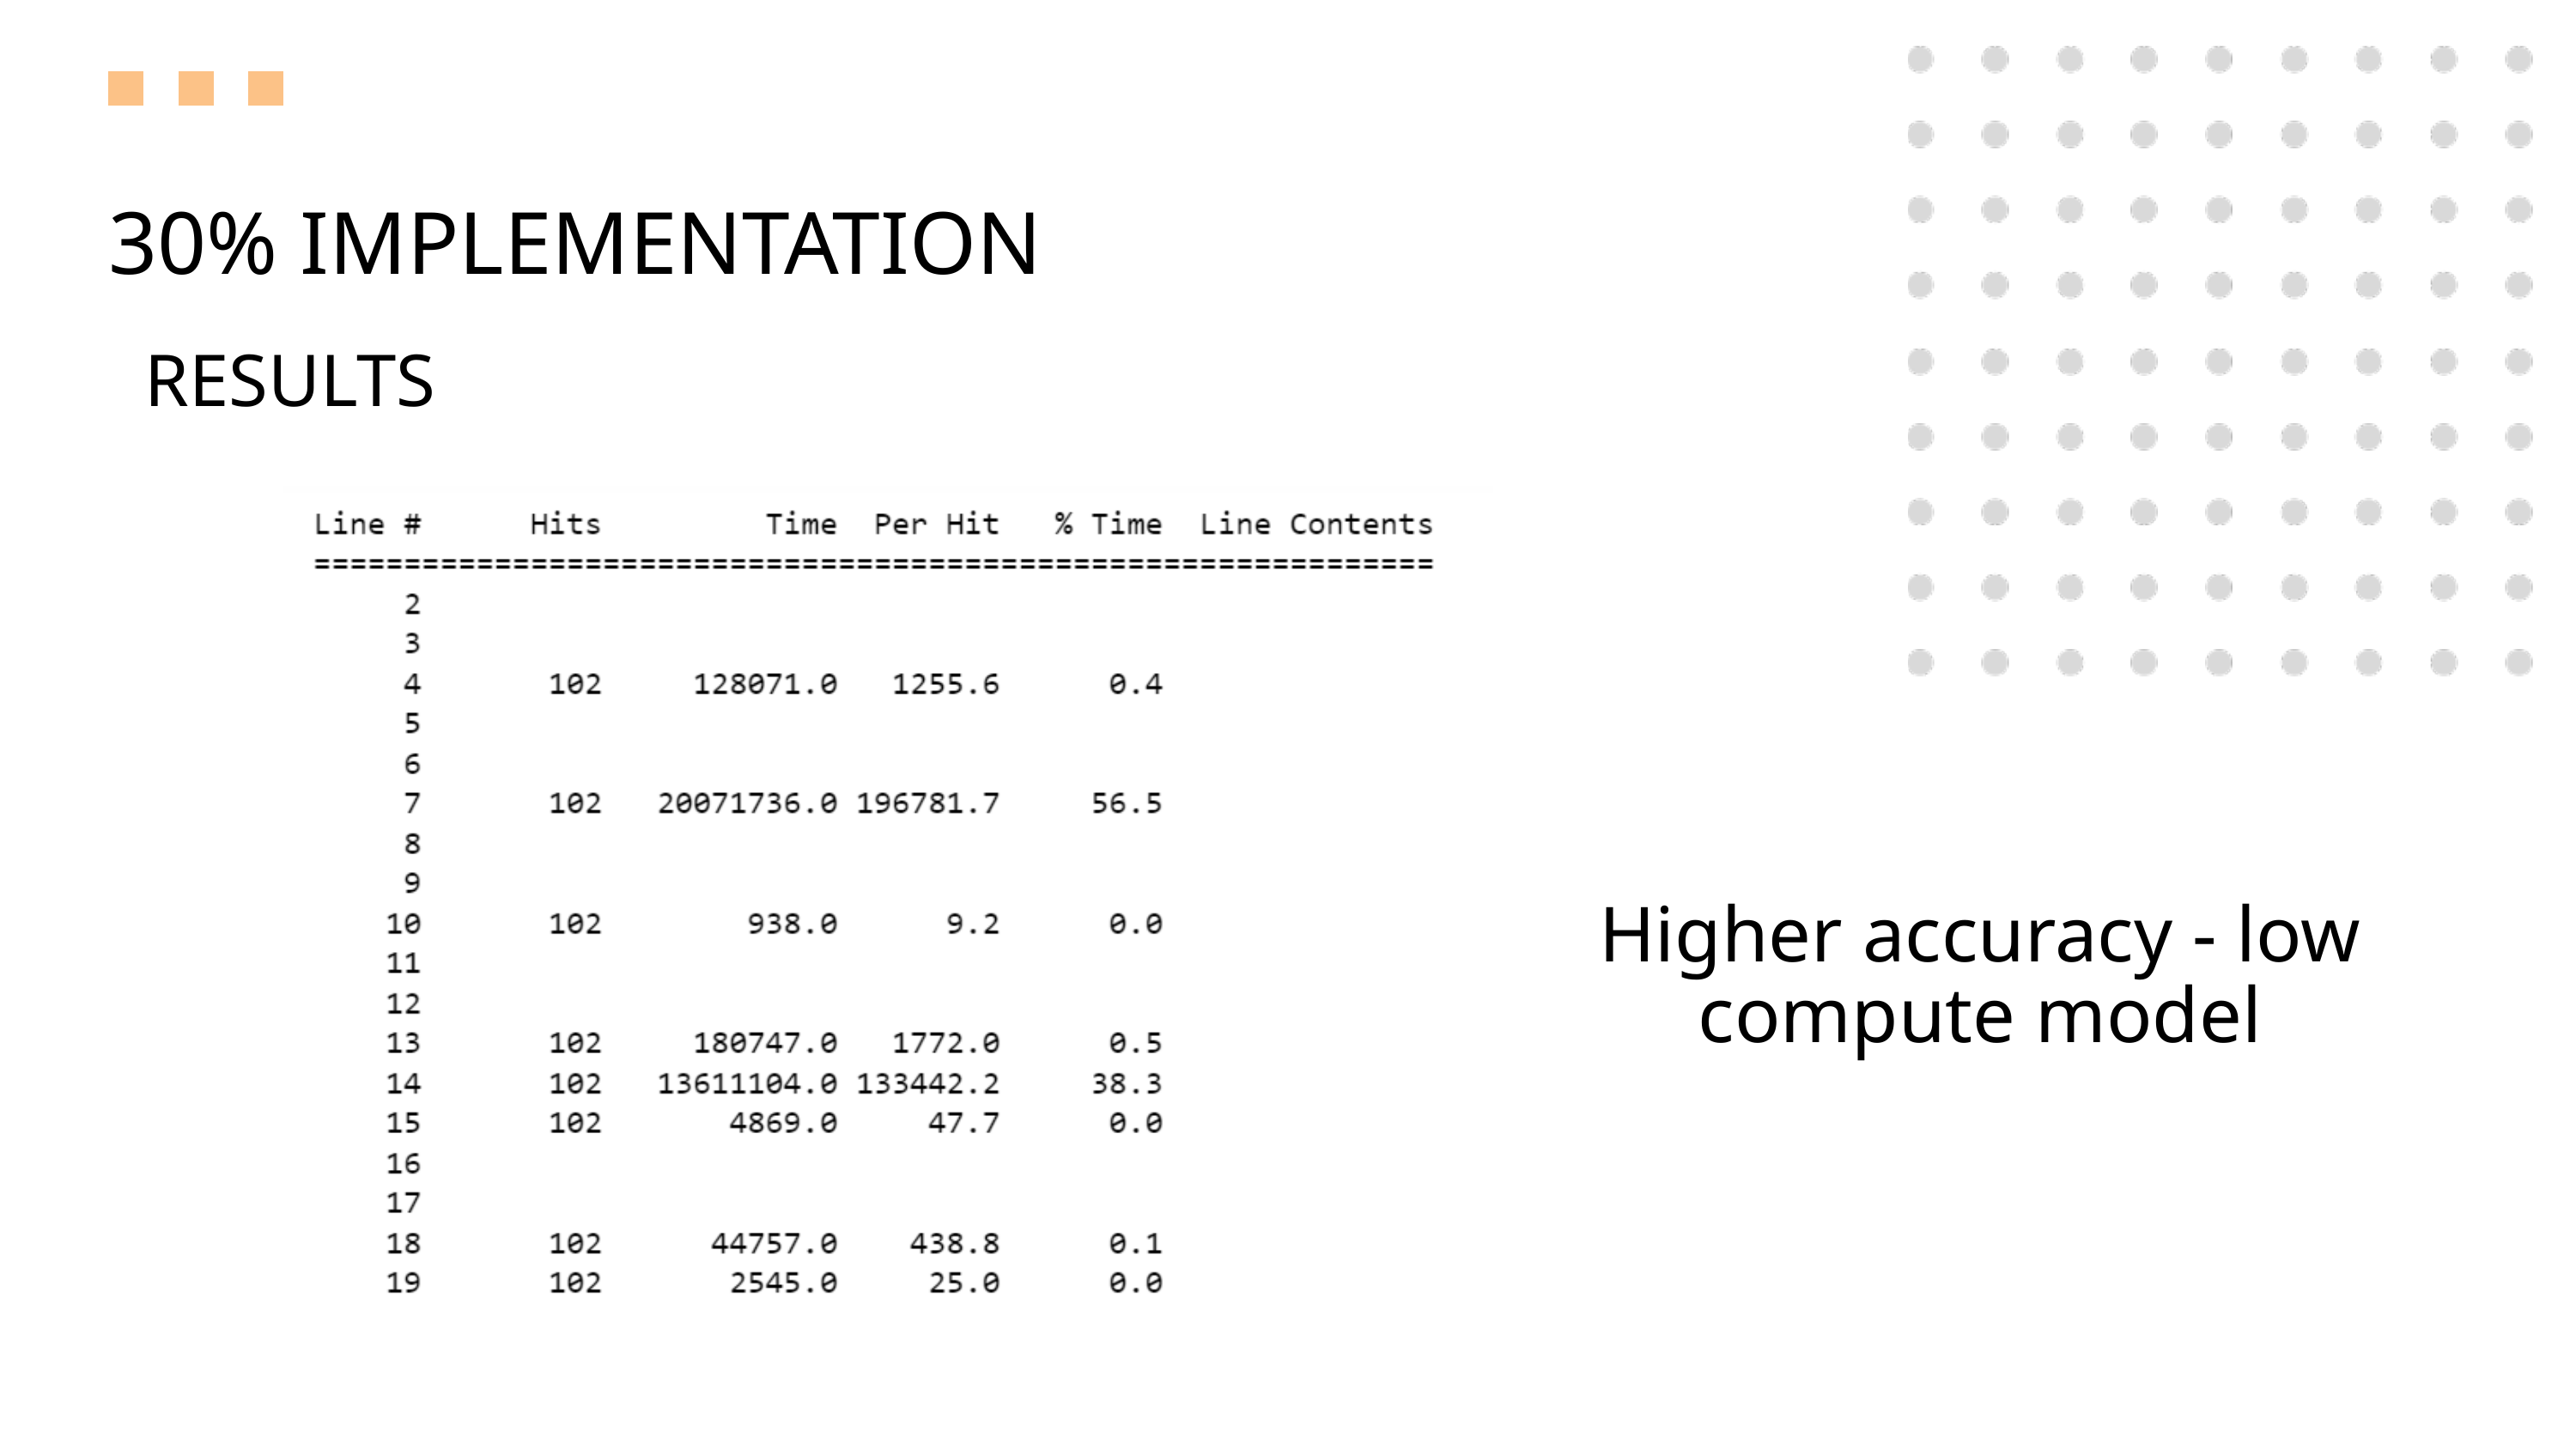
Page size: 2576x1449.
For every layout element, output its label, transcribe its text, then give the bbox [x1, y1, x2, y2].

text_box 30% IMPLEMENTATION [108, 200, 1869, 292]
text_box RESULTS [144, 345, 1807, 421]
text_box [283, 486, 1493, 1304]
text_box Higher accuracy - low compute model [1453, 896, 2507, 1058]
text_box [108, 70, 284, 106]
text_box [1908, 0, 2576, 676]
